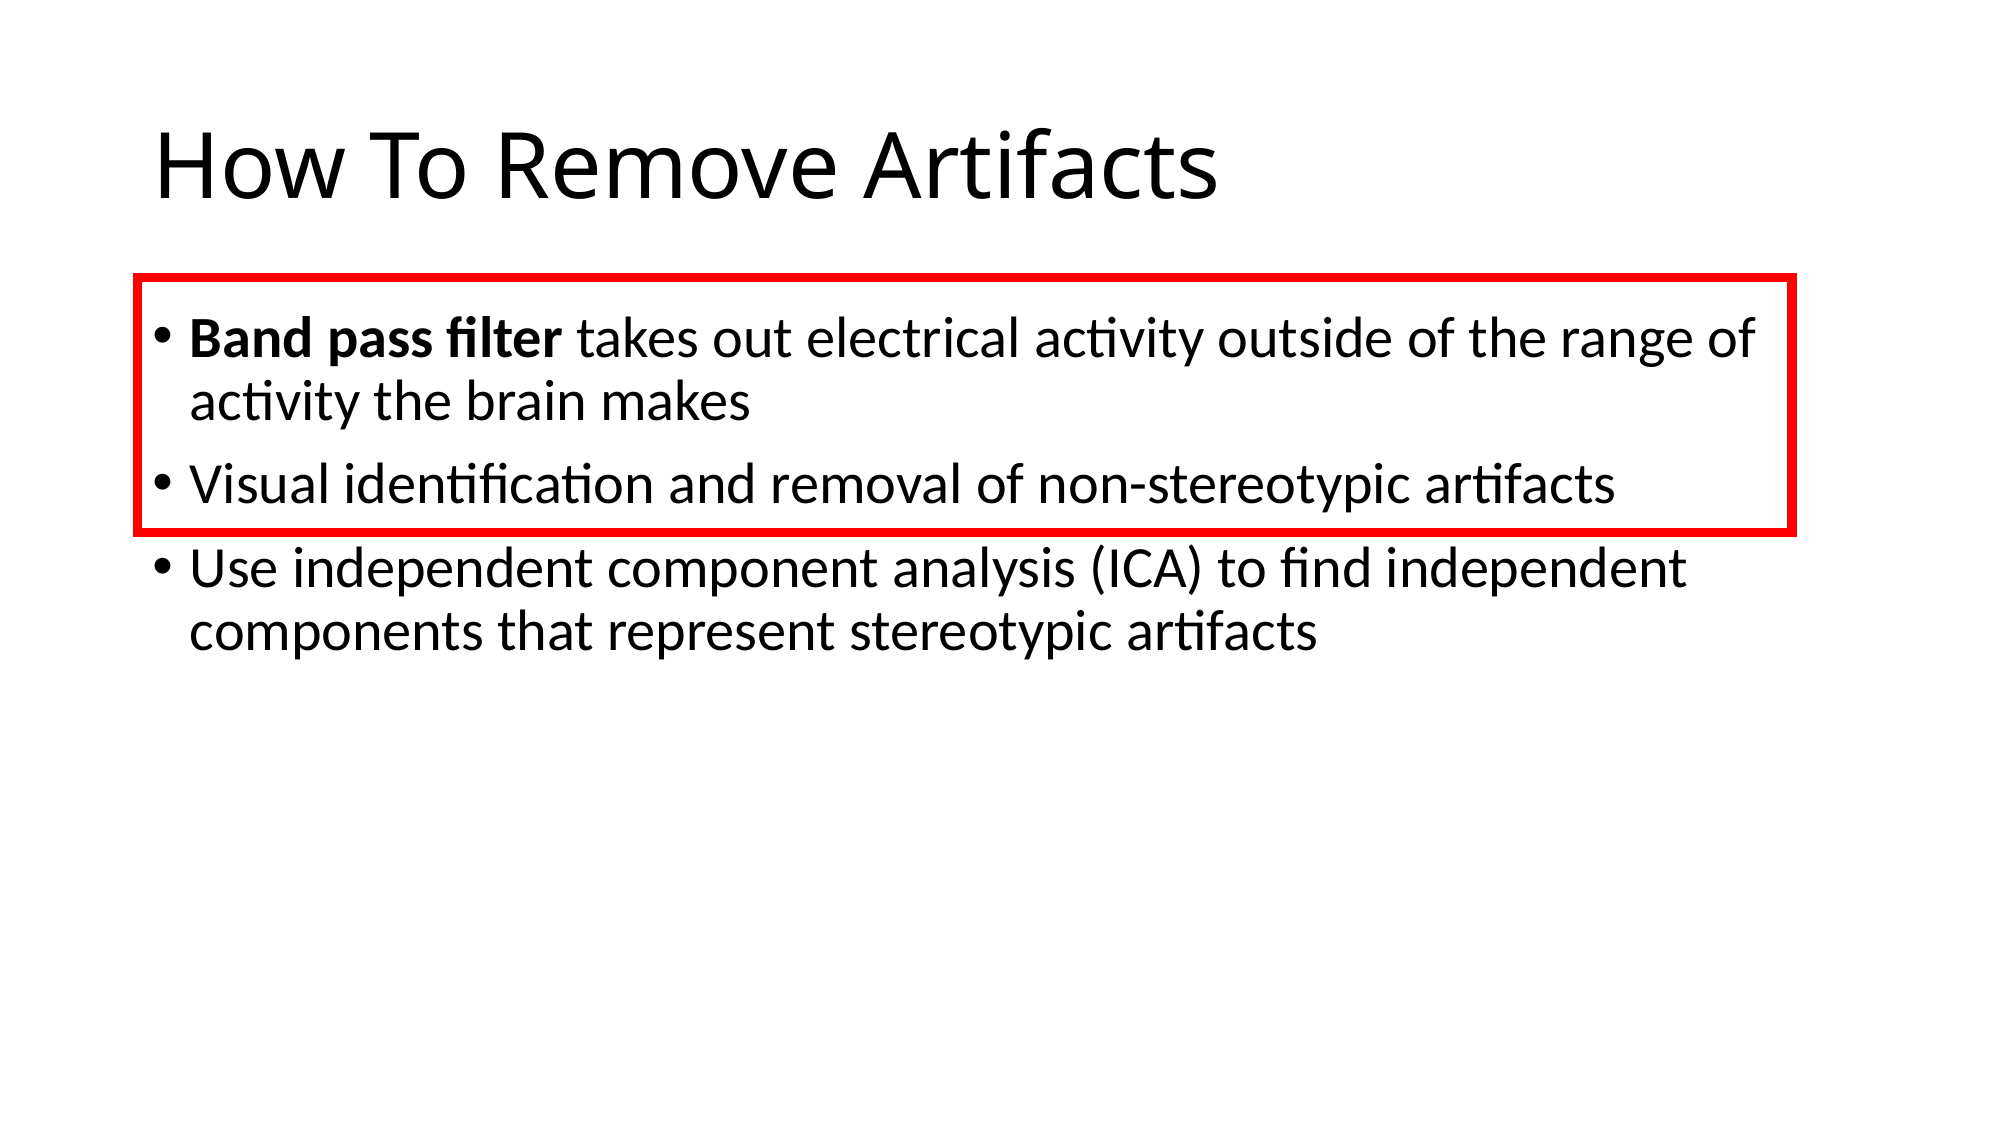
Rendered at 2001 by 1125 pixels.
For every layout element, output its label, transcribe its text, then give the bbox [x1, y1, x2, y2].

text_box [136, 276, 1793, 534]
title How To Remove Artifacts [137, 59, 1863, 278]
list Band pass filter takes out electrical activity outside of the range of activity the brain makes Visual identification and removal of non-stereotypic artifacts Use independent component analysis (ICA) to find independent components that represent stereotypic artifacts [137, 299, 1863, 1014]
